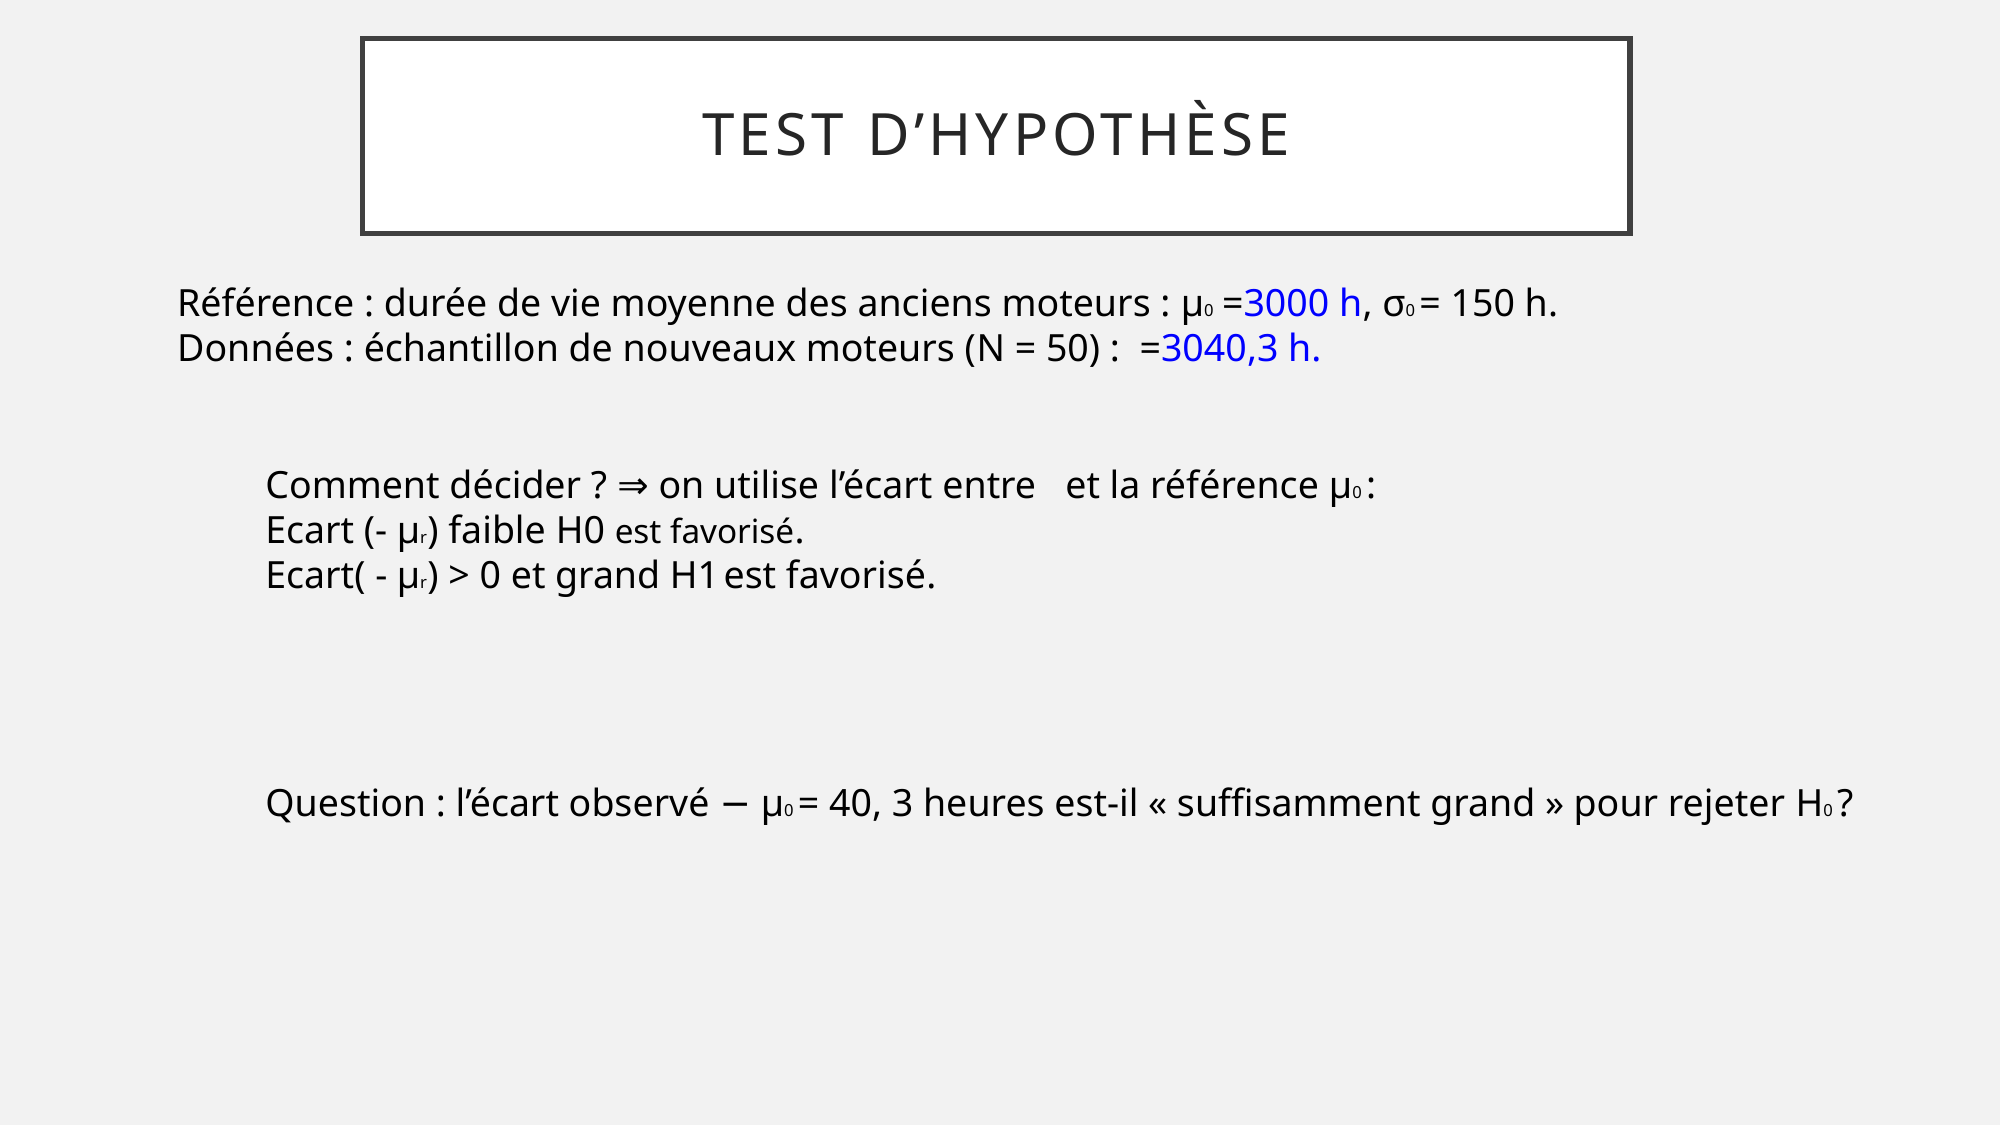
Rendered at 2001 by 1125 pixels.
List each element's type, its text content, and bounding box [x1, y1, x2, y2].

title Test d’hypothèse [360, 36, 1633, 236]
